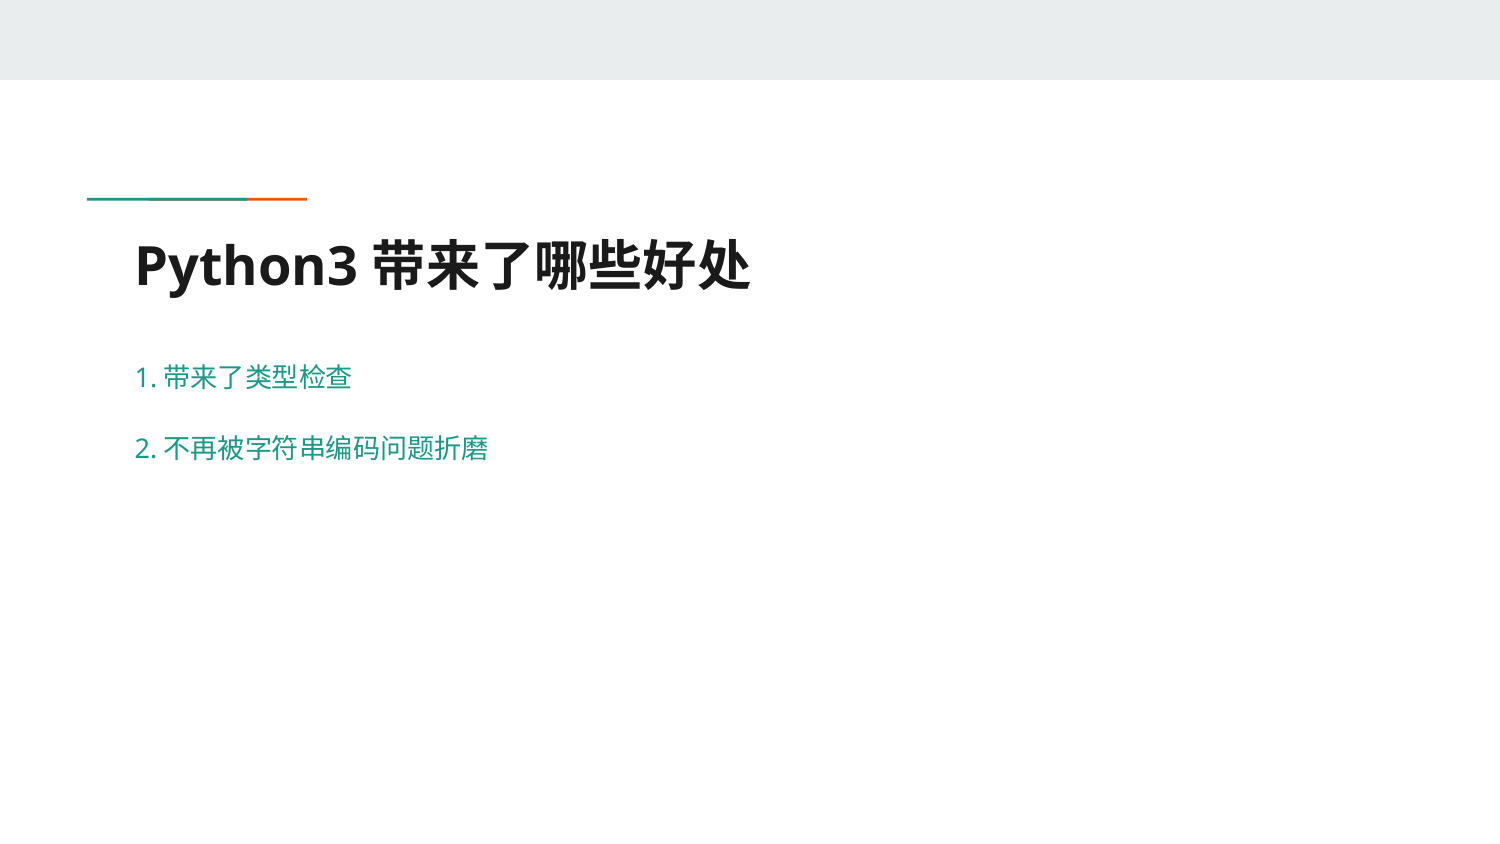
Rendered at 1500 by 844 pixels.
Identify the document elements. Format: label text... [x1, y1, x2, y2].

title Python3带来了哪些好处 [119, 216, 1381, 305]
list 1.带来了类型检查 2.不再被字符串编码问题折磨 [119, 341, 1381, 712]
